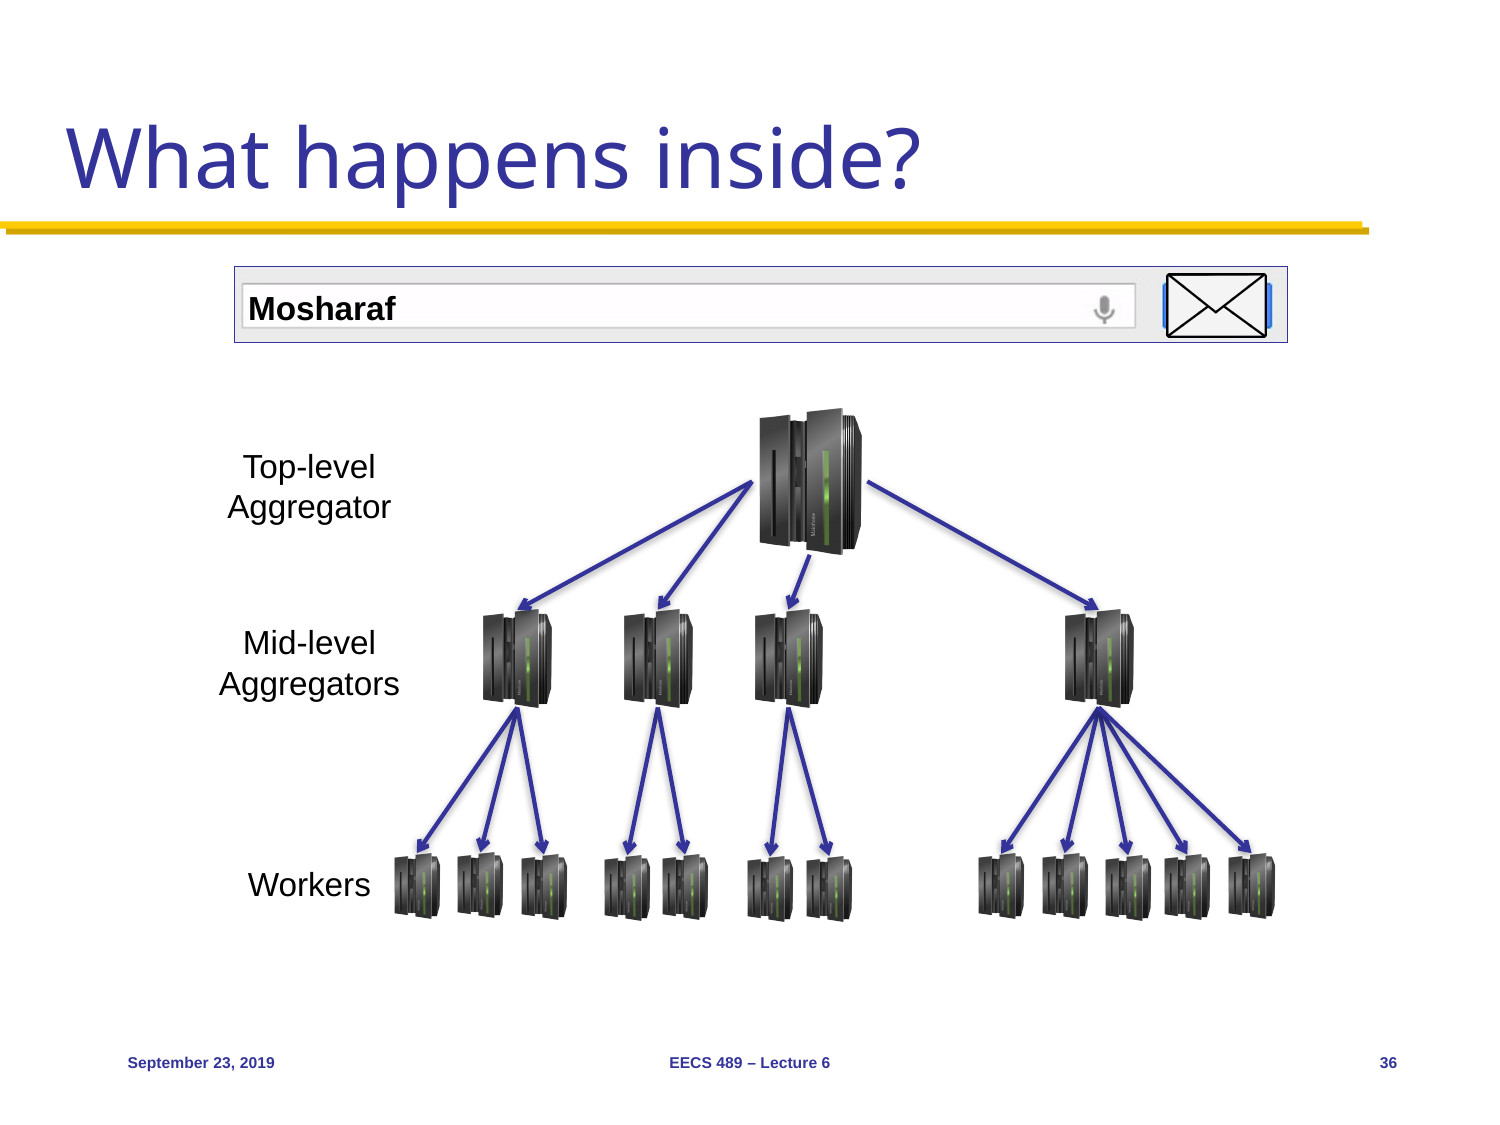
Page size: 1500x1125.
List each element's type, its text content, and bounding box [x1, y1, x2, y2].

picture [619, 611, 697, 708]
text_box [416, 707, 477, 854]
text_box Workers [213, 855, 386, 911]
picture [518, 854, 570, 920]
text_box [1000, 707, 1062, 855]
picture [1161, 854, 1214, 920]
text_box Mid-level Aggregators [195, 614, 425, 709]
picture [1225, 852, 1278, 919]
title What happens inside? [49, 24, 1451, 213]
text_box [657, 481, 753, 611]
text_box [1098, 707, 1252, 854]
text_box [788, 554, 810, 611]
picture [749, 609, 827, 708]
slide_number 36 [1312, 1024, 1413, 1101]
picture [1060, 609, 1138, 707]
picture [744, 856, 796, 923]
picture [1102, 855, 1154, 921]
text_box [627, 707, 655, 856]
picture [601, 854, 654, 921]
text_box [517, 707, 545, 855]
picture [751, 407, 868, 555]
picture [478, 609, 556, 708]
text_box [1064, 707, 1094, 854]
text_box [867, 481, 1100, 611]
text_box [788, 707, 830, 857]
picture [234, 266, 1288, 344]
picture [975, 853, 1027, 920]
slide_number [112, 1024, 426, 1101]
picture [454, 854, 507, 918]
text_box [516, 481, 655, 611]
footer EECS 489 – Lecture 6 [512, 1024, 988, 1101]
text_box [479, 707, 515, 853]
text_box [769, 707, 786, 857]
text_box Top-level Aggregator [193, 438, 426, 533]
picture [659, 854, 711, 920]
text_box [657, 707, 686, 855]
picture [390, 852, 443, 919]
picture [803, 855, 856, 922]
picture [1038, 855, 1091, 919]
